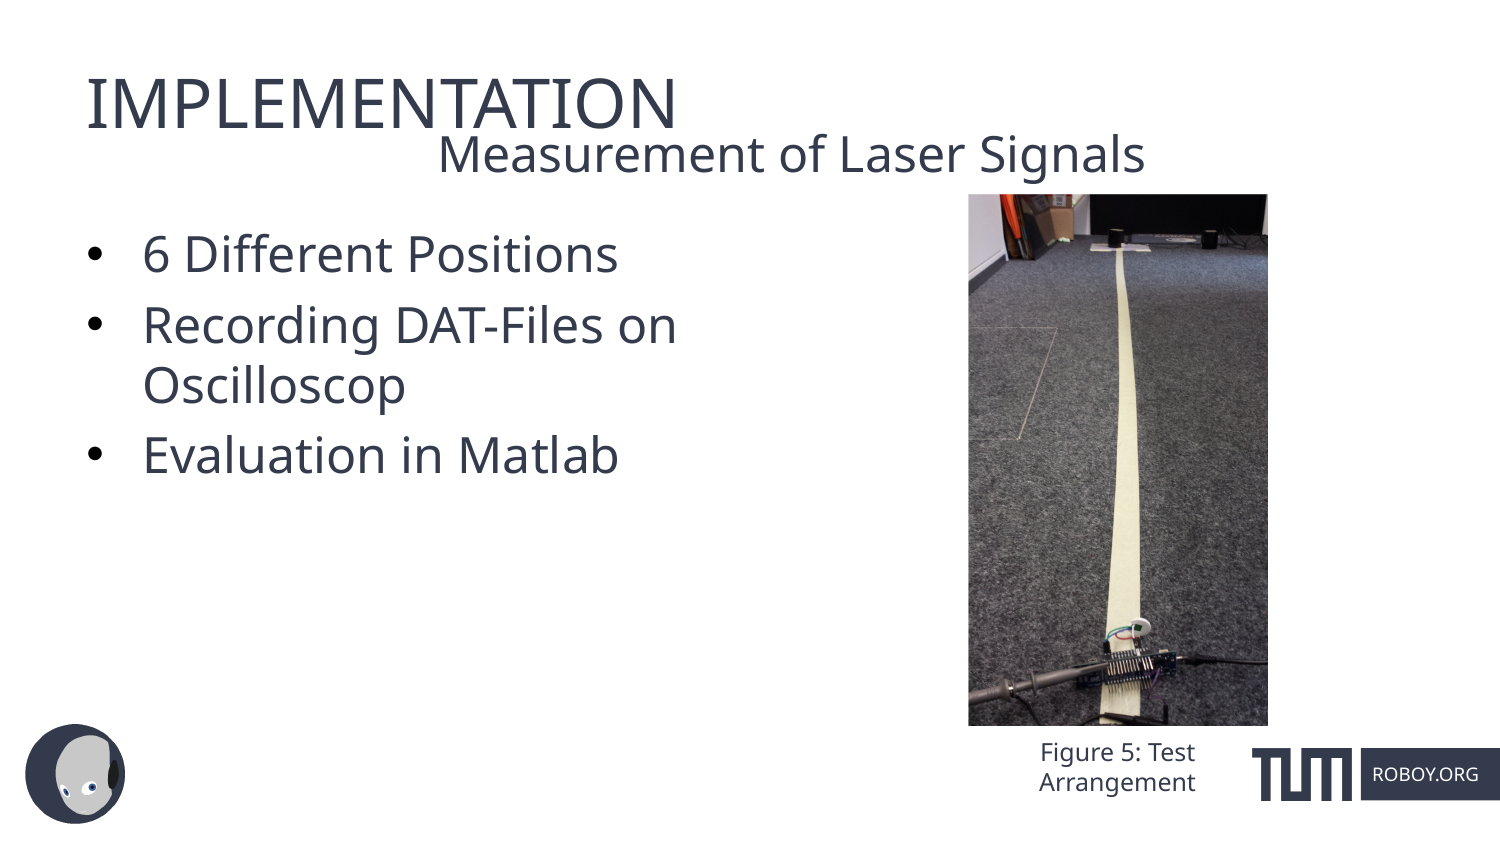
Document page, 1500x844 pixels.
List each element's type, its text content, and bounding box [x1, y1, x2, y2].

title Measurement of Laser Signals [425, 81, 1314, 223]
picture [851, 195, 1384, 726]
picture [1252, 748, 1352, 801]
text_box Figure 5: Test Arrangement [996, 725, 1240, 793]
picture [25, 724, 125, 825]
list 6 Different Positions Recording DAT-Files on Oscilloscop Evaluation in Matlab [75, 211, 941, 754]
title IMPLEMENTATION [75, 30, 1425, 172]
